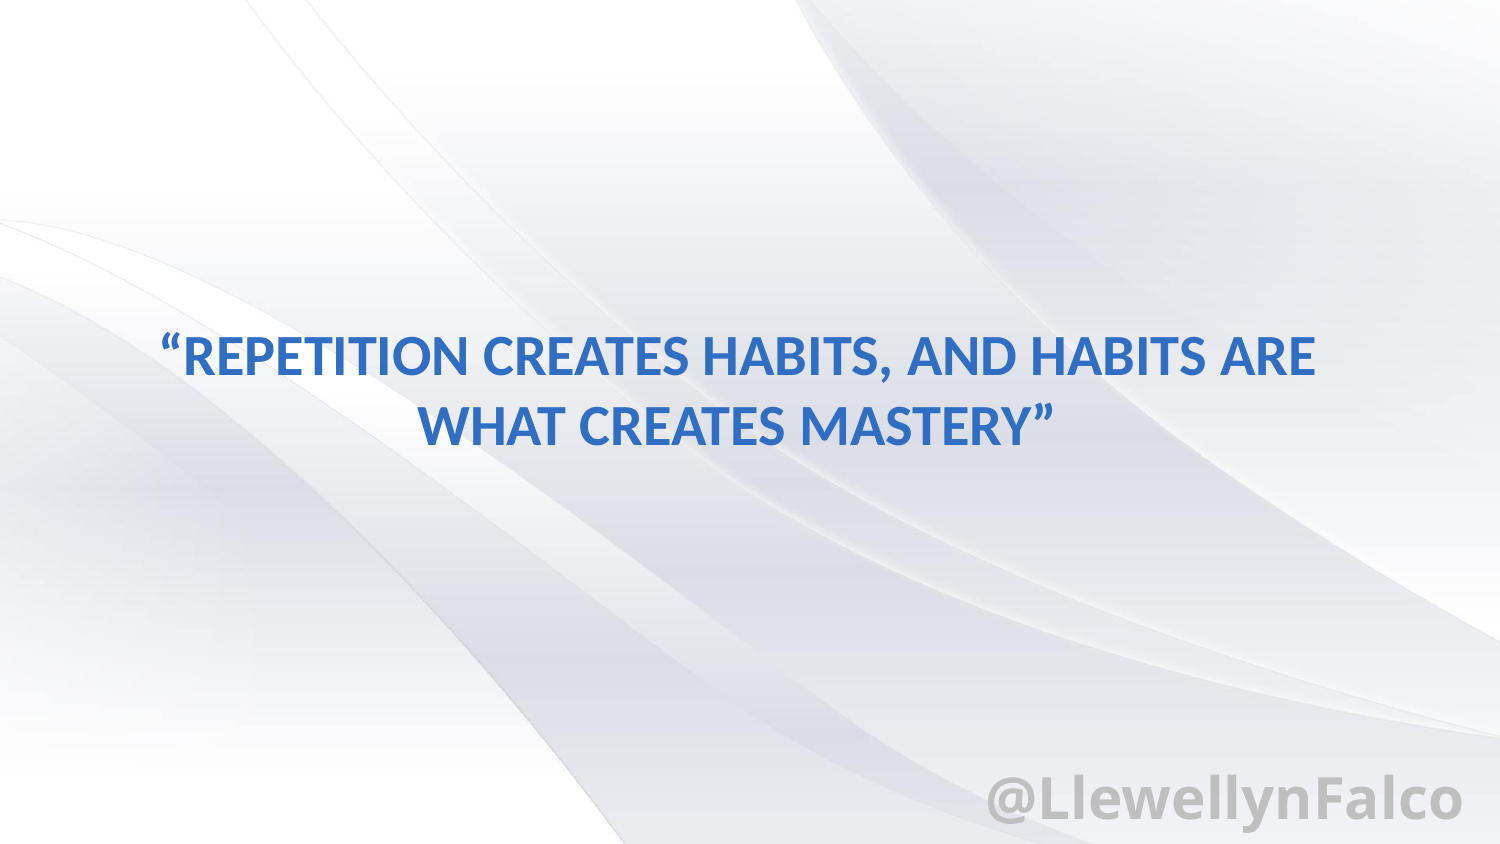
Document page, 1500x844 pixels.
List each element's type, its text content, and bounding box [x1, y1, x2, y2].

title “Repetition creates habits, and habits are what creates mastery” [99, 309, 1375, 478]
picture [0, 0, 1500, 844]
